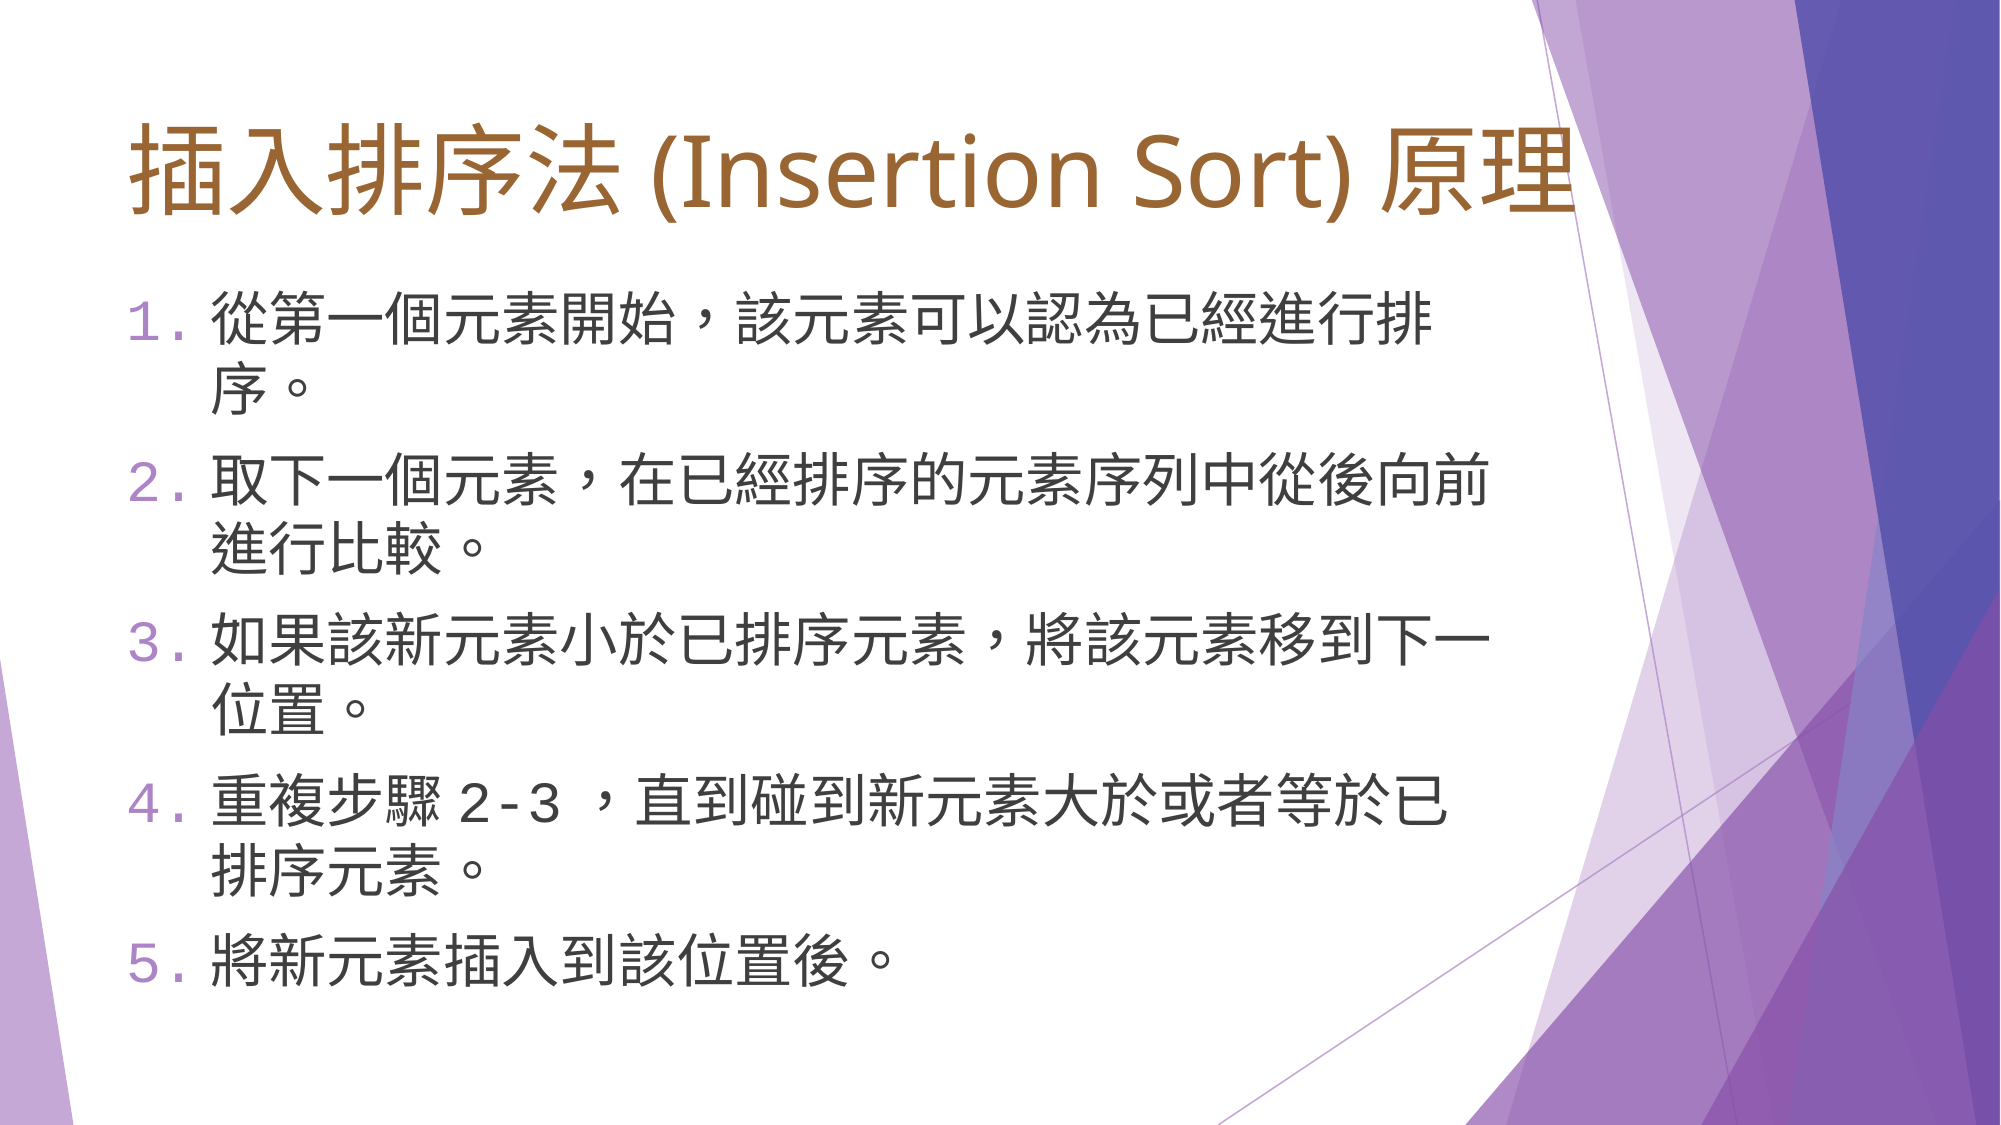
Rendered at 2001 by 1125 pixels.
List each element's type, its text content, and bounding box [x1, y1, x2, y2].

list 從第一個元素開始，該元素可以認為已經進行排序。 取下一個元素，在已經排序的元素序列中從後向前進行比較。 如果該新元素小於已排序元素，將該元素移到下一位置。 重複步驟2-3，直到碰到新元素大於或者等於已排序元素。 將新元素插入到該位置後。 [111, 274, 1515, 1125]
title 插入排序法(Insertion Sort)原理 [111, 99, 1612, 225]
